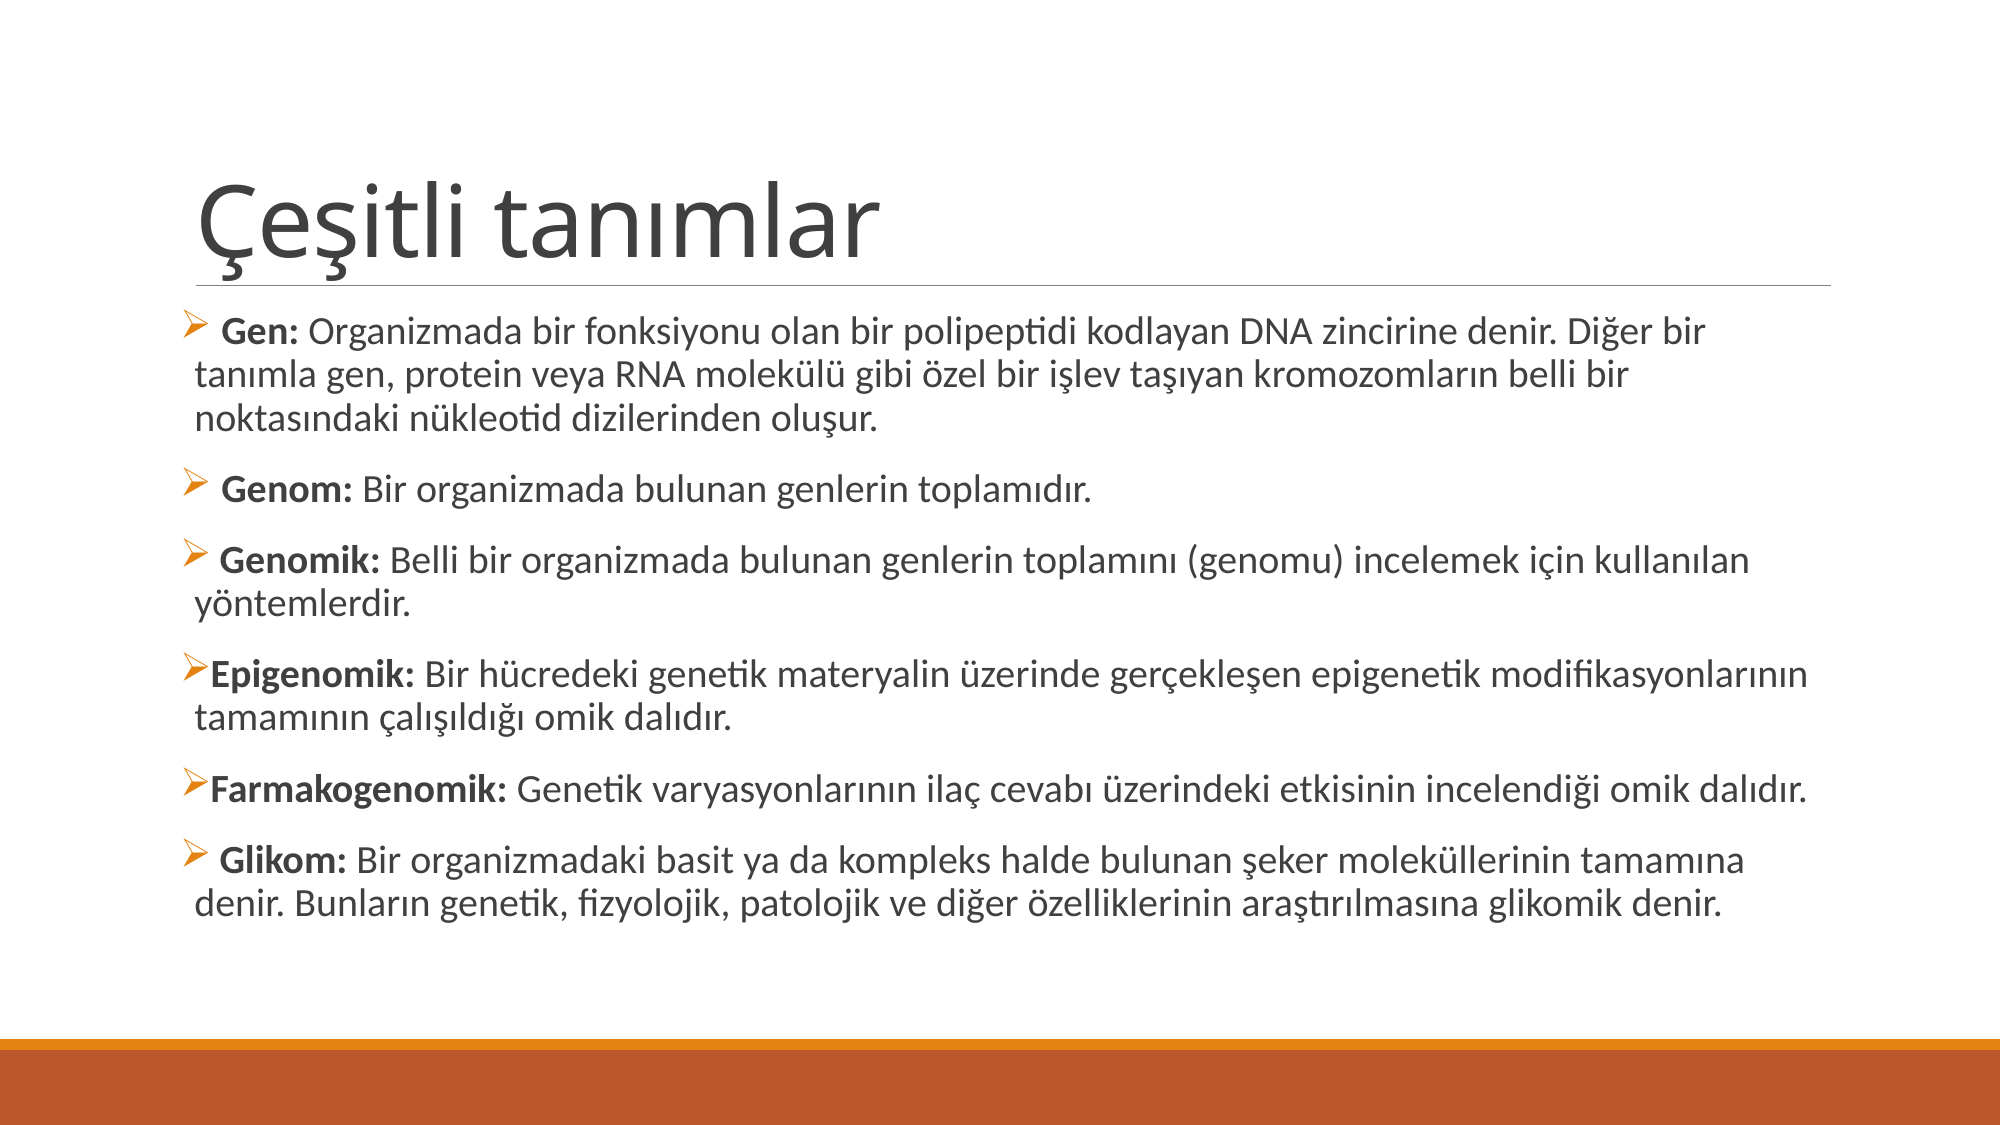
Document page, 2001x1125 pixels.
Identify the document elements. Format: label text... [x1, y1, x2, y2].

list ﻿ Gen: Organizmada bir fonksiyonu olan bir polipeptidi kodlayan DNA zincirine denir. Diğer bir tanımla gen, protein veya RNA molekülü gibi özel bir işlev taşıyan kromozomların belli bir noktasındaki nükleotid dizilerinden oluşur. ﻿Genom: Bir organizmada bulunan genlerin toplamıdır. G﻿enomik: Belli bir organizmada bulunan genlerin toplamını (genomu) incelemek için kullanılan yöntemlerdir. ﻿Epigenomik: Bir hücredeki genetik materyalin üzerinde gerçekleşen epigenetik modifikasyonlarının tamamının çalışıldığı omik dalıdır. Farmakogenomik: Genetik varyasyonlarının ilaç cevabı üzerindeki etkisinin incelendiği omik dalıdır. Glikom: Bir organizmadaki basit ya da kompleks halde bulunan şeker moleküllerinin tamamına denir. Bunların genetik, fizyolojik, patolojik ve diğer özelliklerinin araştırılmasına glikomik denir. [180, 302, 1830, 963]
title Çeşitli tanımlar [180, 47, 1830, 285]
